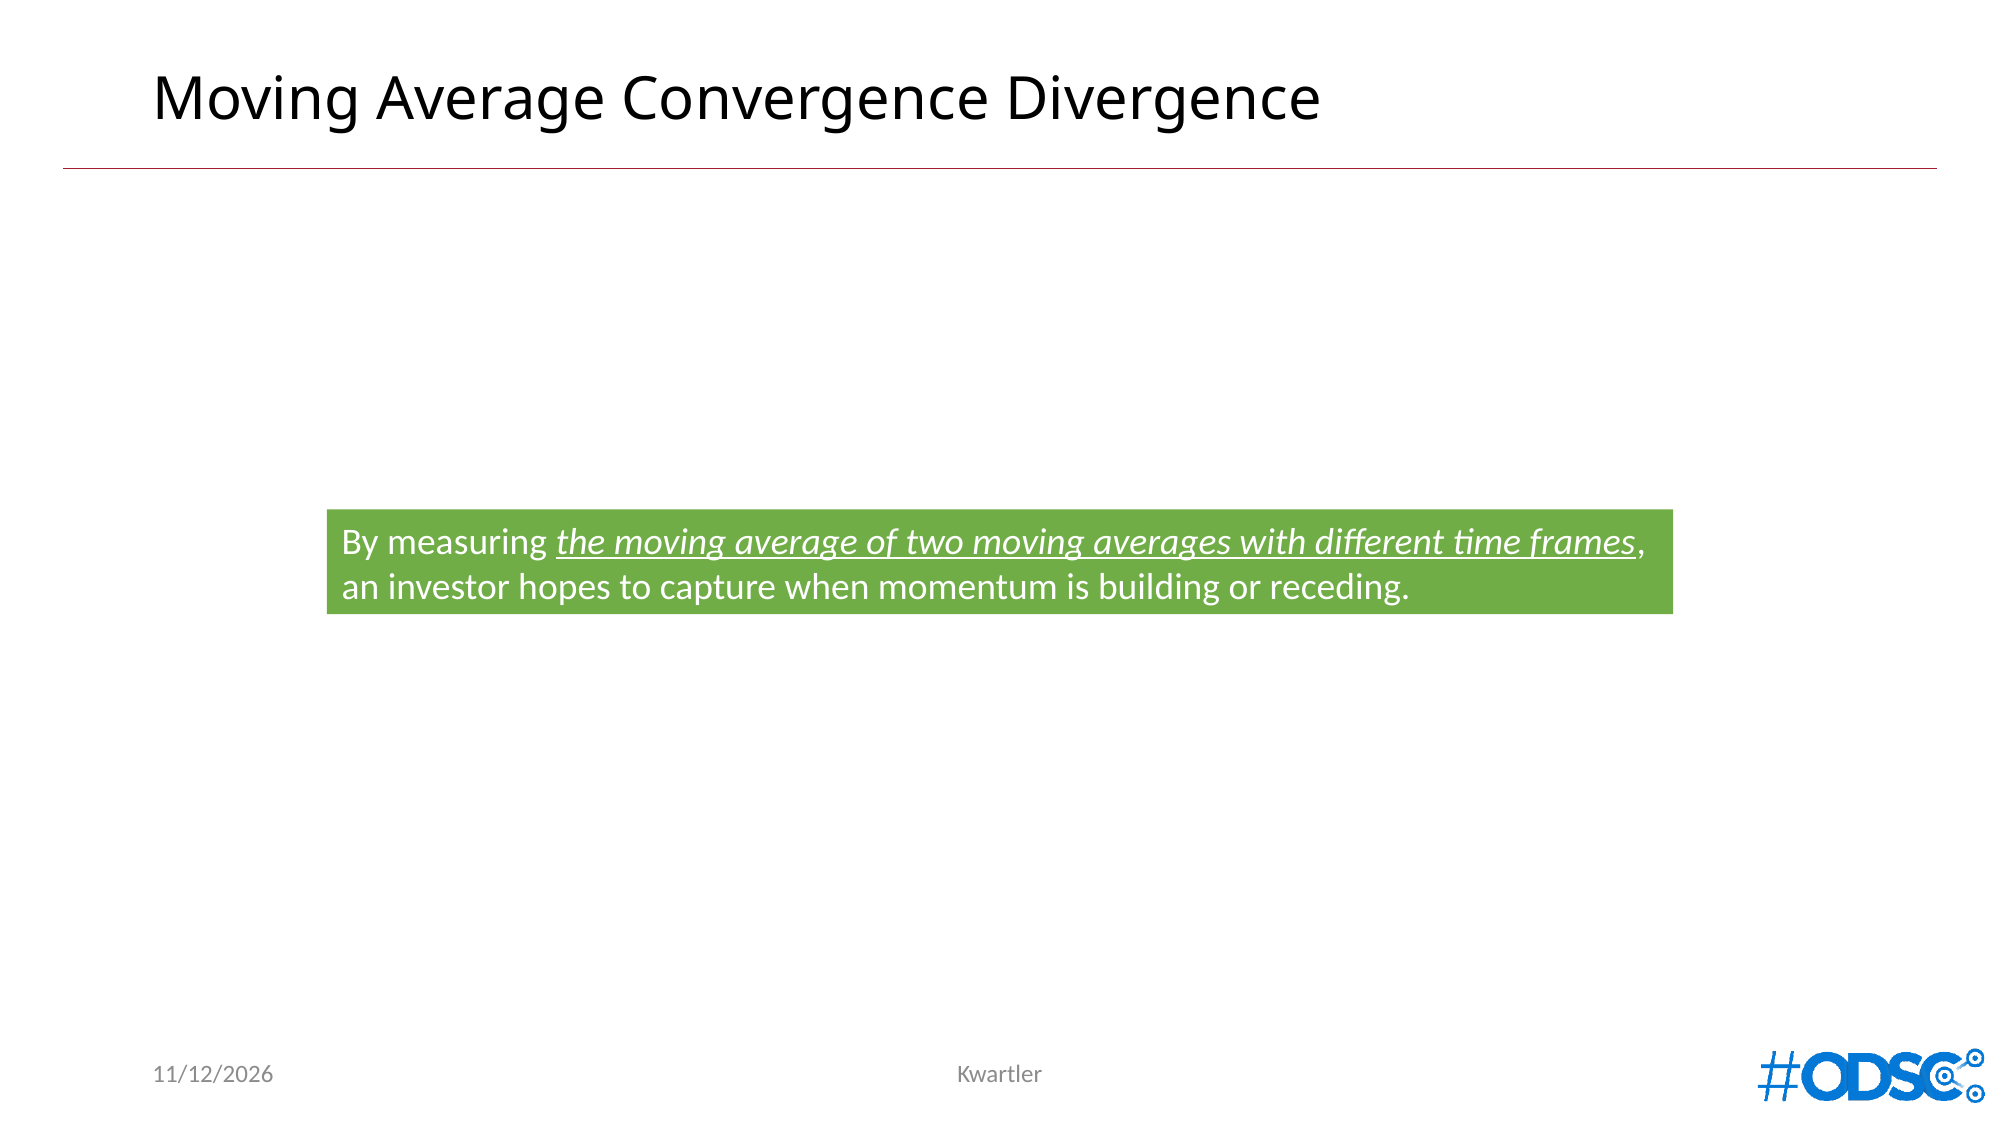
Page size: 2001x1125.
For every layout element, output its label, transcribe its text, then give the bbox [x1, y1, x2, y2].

footer Kwartler [662, 1042, 1338, 1103]
text_box By measuring the moving average of two moving averages with different time frames, an investor hopes to capture when momentum is building or receding. [326, 509, 1674, 615]
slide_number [137, 1042, 588, 1103]
picture [1740, 1038, 1994, 1116]
title Moving Average Convergence Divergence [137, 59, 1863, 142]
